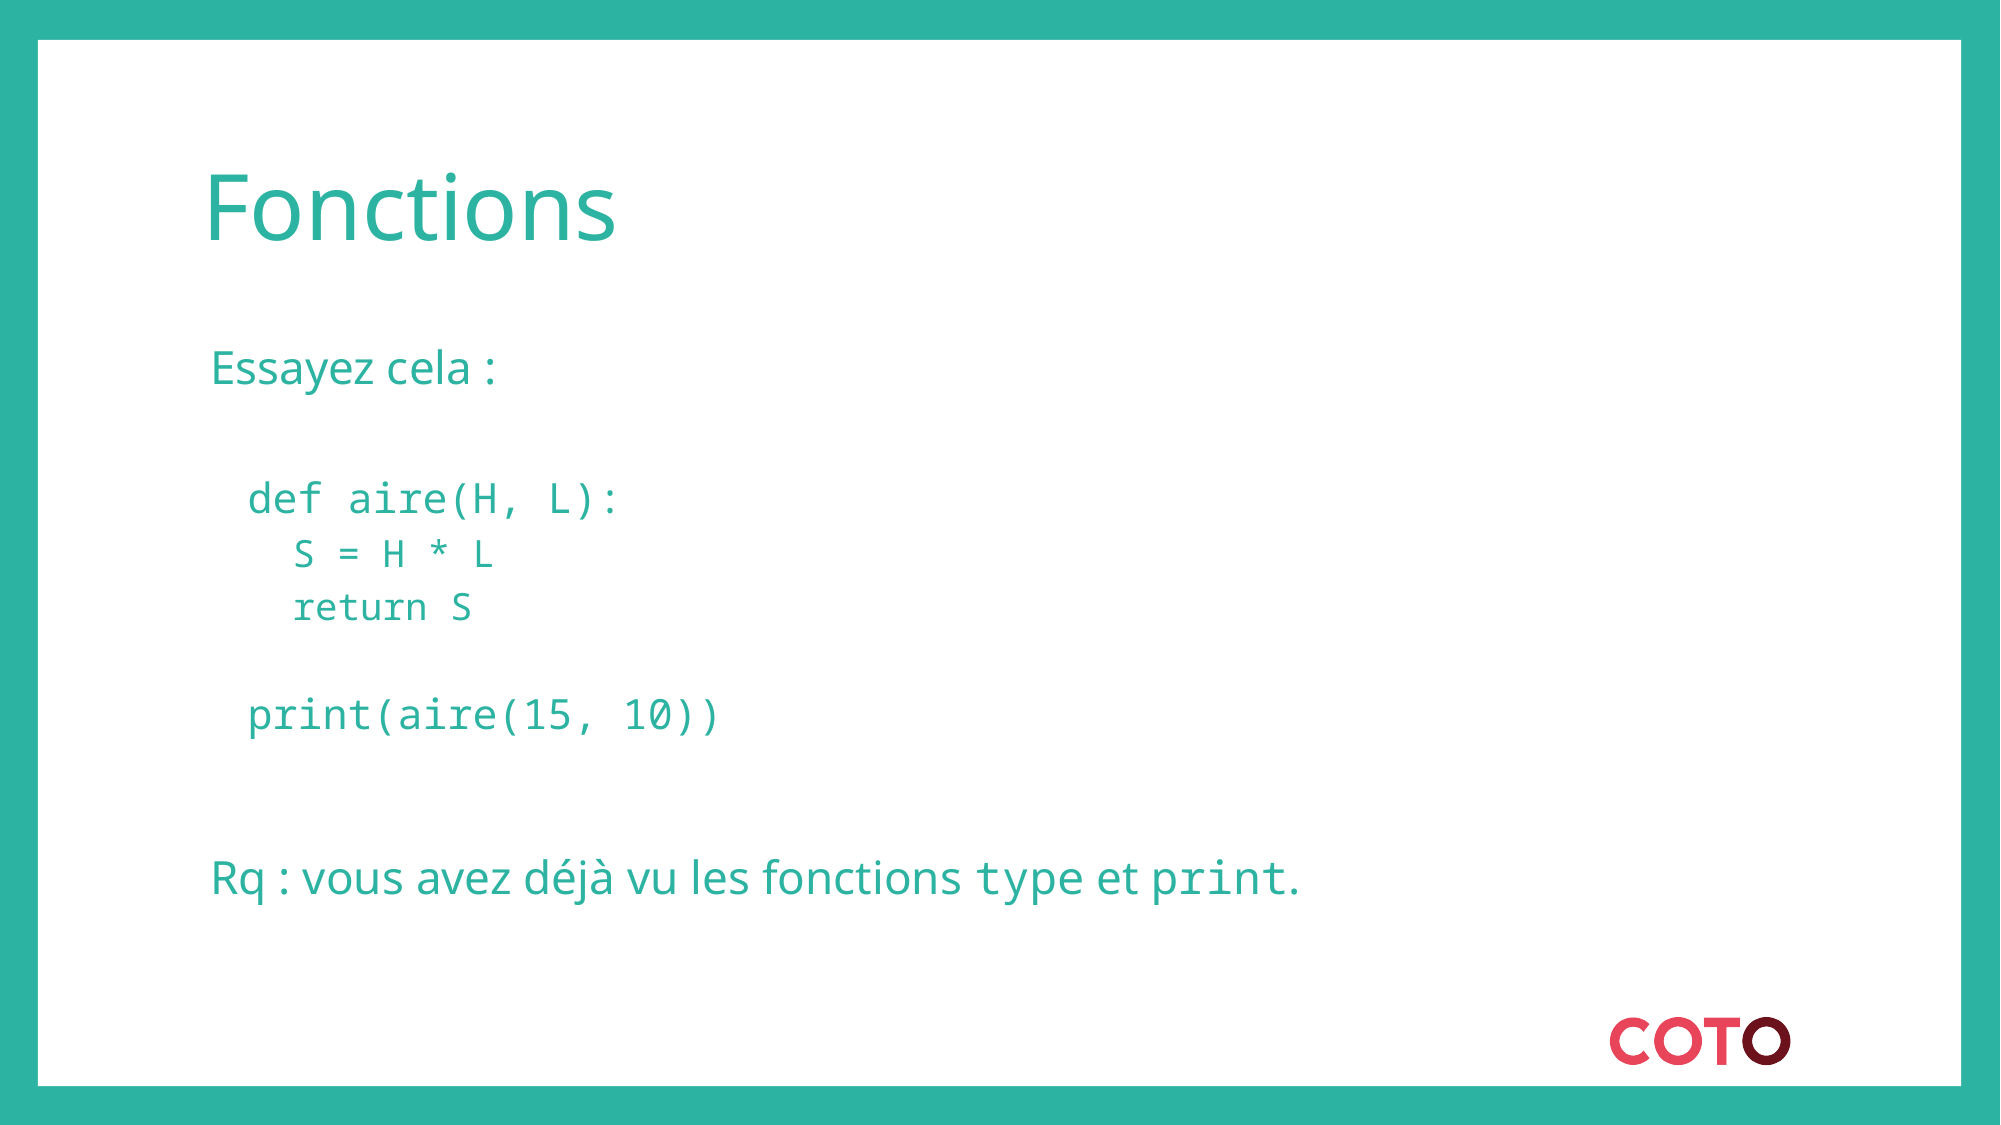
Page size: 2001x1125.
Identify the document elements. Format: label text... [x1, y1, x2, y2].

list Essayez cela : def aire(H, L): S = H * L return S print(aire(15, 10)) Rq : vous avez déjà vu les fonctions type et print. [187, 337, 1808, 1000]
title Fonctions [187, 99, 1808, 323]
picture [1592, 1000, 1808, 1083]
